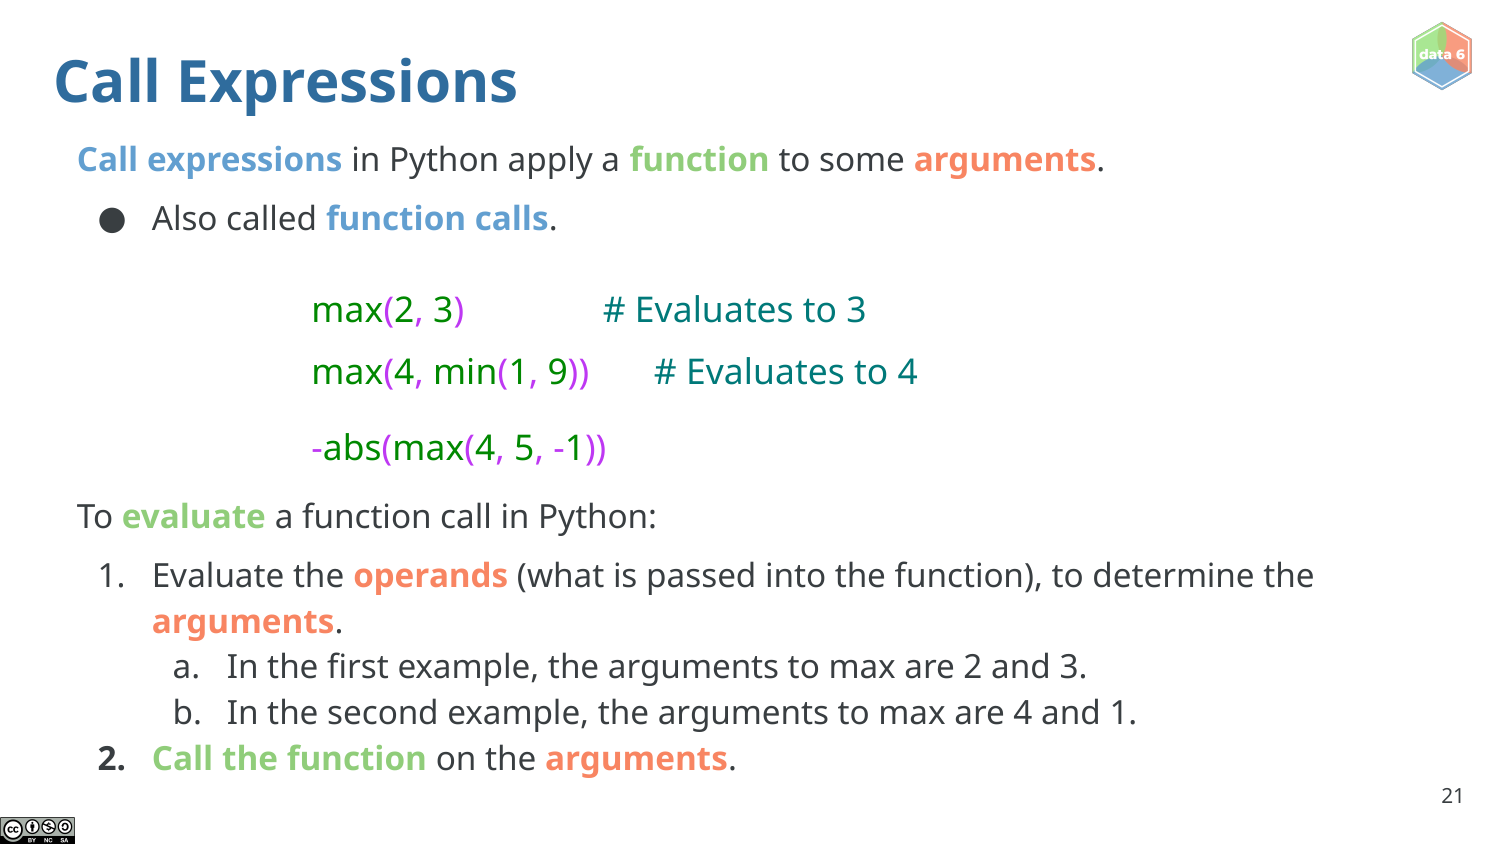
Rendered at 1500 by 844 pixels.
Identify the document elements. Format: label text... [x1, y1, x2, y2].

title Call Expressions [38, 29, 1255, 94]
text_box max(2, 3) # Evaluates to 3 max(4, min(1, 9)) # Evaluates to 4 -abs(max(4, 5, -1)) [296, 266, 1240, 483]
picture [0, 817, 75, 844]
picture [1404, 18, 1480, 94]
slide_number ‹#› [1389, 764, 1480, 830]
list Call expressions in Python apply a function to some arguments. Also called function calls. To evaluate a function call in Python: Evaluate the operands (what is passed into the function), to determine the arguments. In the first example, the arguments to max are 2 and 3. In the second example, the arguments to max are 4 and 1. Call the function on the arguments. [61, 117, 1439, 679]
